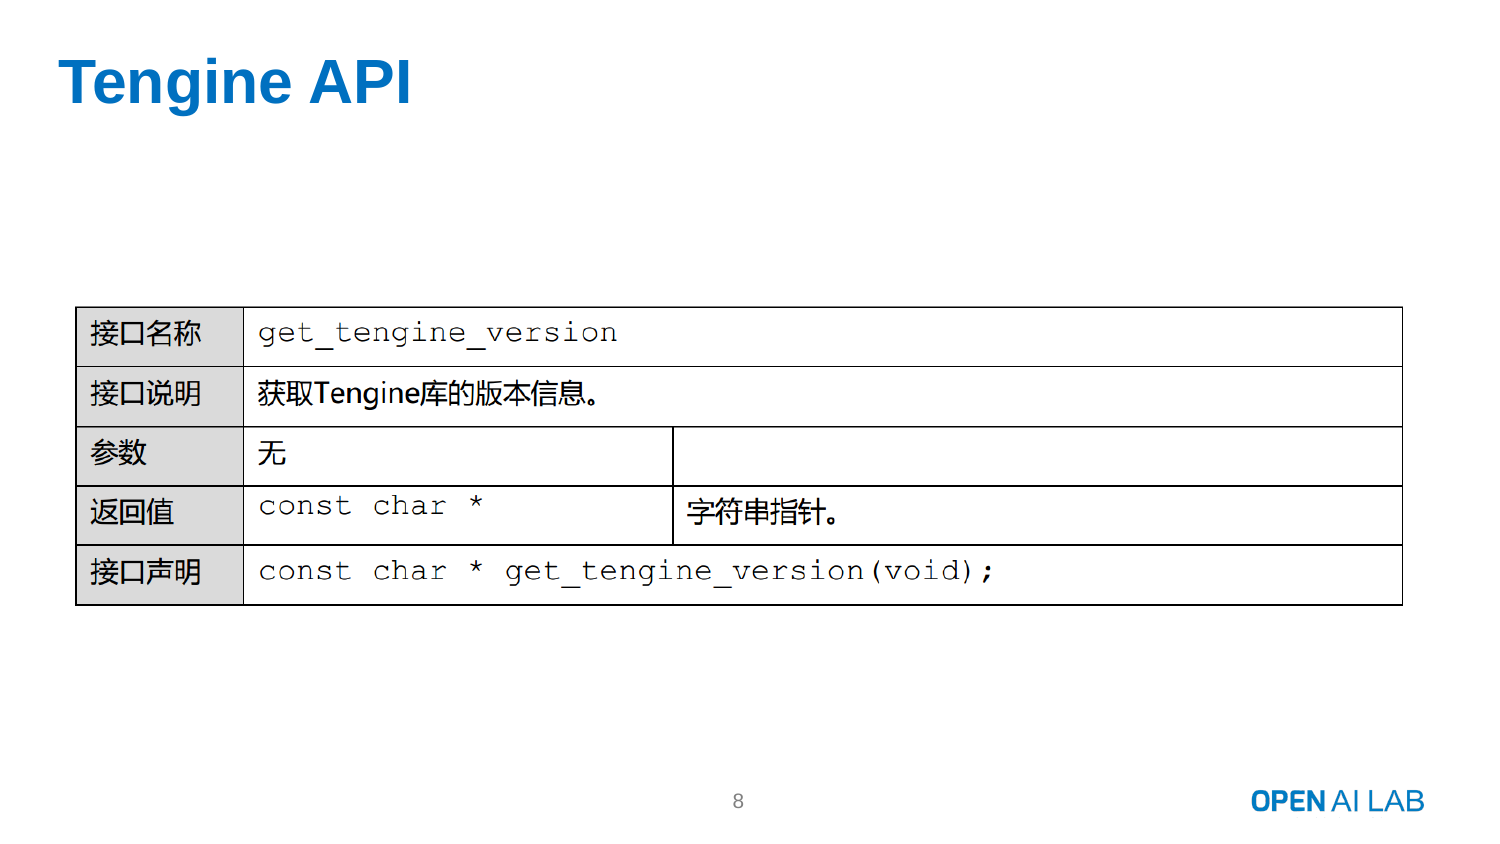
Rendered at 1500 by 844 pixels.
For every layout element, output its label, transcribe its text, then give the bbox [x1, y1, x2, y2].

picture [1242, 775, 1433, 827]
title Tengine API [59, 41, 1433, 113]
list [59, 291, 1433, 639]
